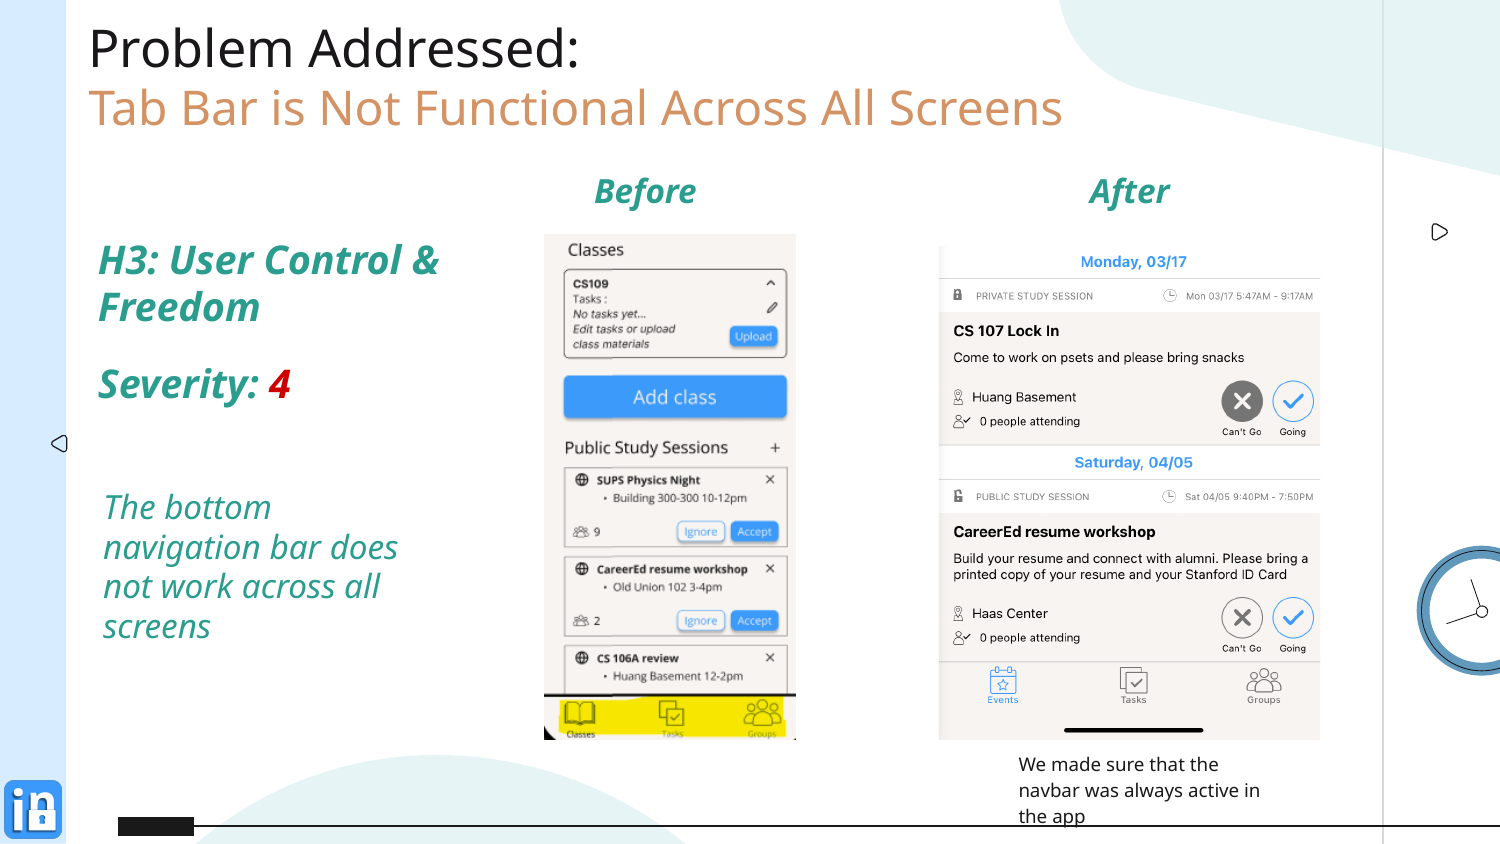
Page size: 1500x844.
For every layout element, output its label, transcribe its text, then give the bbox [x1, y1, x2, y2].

text_box Problem Addressed: Tab Bar is Not Functional Across All Screens [73, 0, 1385, 180]
text_box The bottom navigation bar does not work across all screens [88, 500, 451, 661]
picture [938, 246, 1321, 740]
text_box Before [579, 153, 762, 226]
text_box Severity: 4 [82, 333, 456, 422]
text_box We made sure that the navbar was always active in the app [1003, 749, 1300, 844]
text_box After [1075, 153, 1247, 226]
picture [544, 234, 796, 740]
picture [4, 780, 62, 839]
text_box H3: User Control & Freedom [82, 195, 456, 333]
